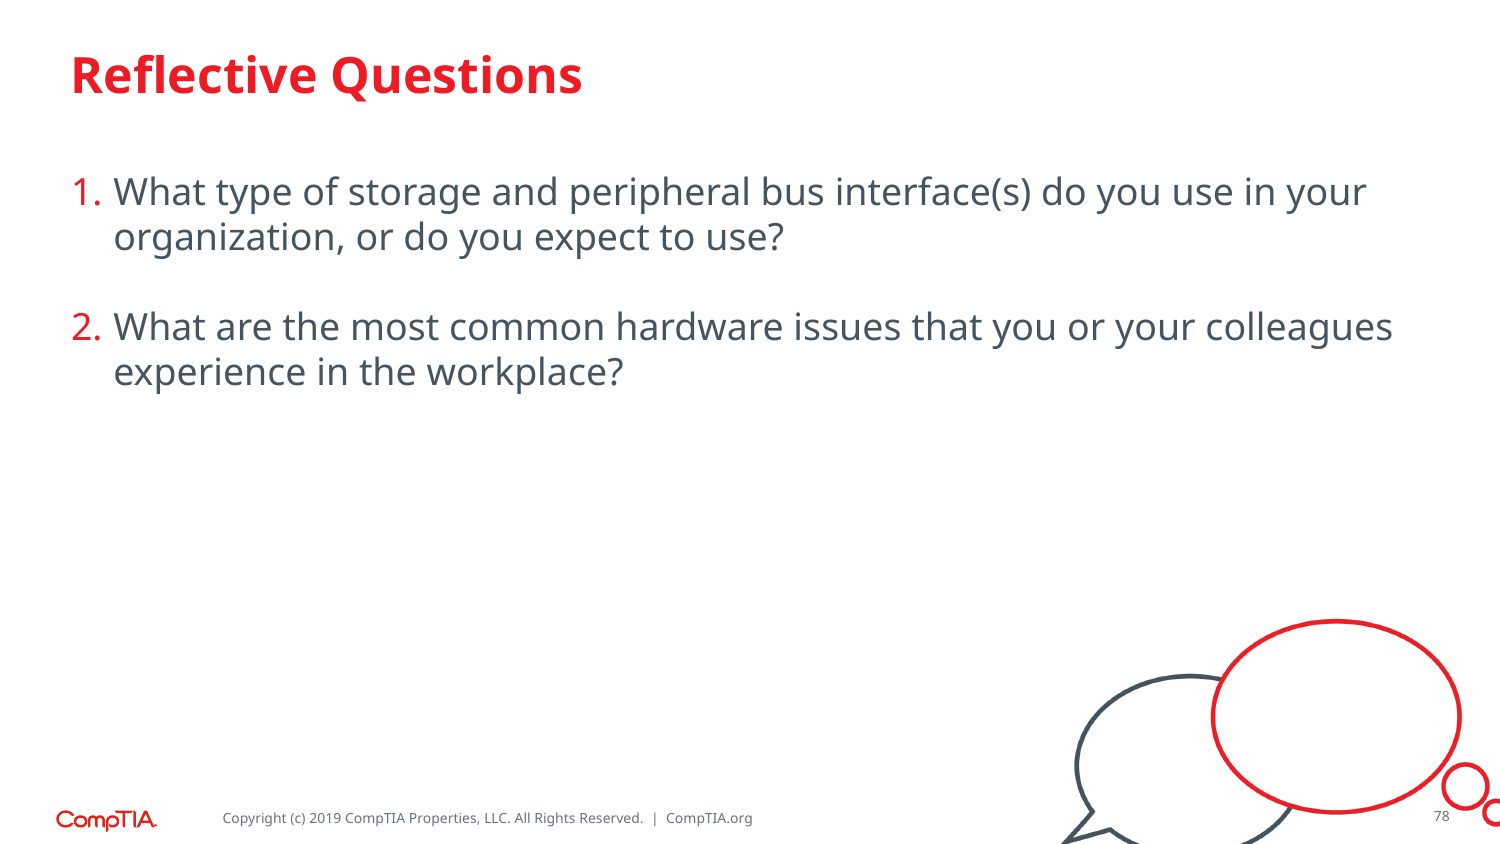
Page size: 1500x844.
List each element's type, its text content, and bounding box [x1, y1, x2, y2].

slide_number 78 [1407, 800, 1450, 835]
list What type of storage and peripheral bus interface(s) do you use in your organization, or do you expect to use? What are the most common hardware issues that you or your colleagues experience in the workplace? [56, 160, 1444, 717]
picture [1057, 614, 1500, 844]
